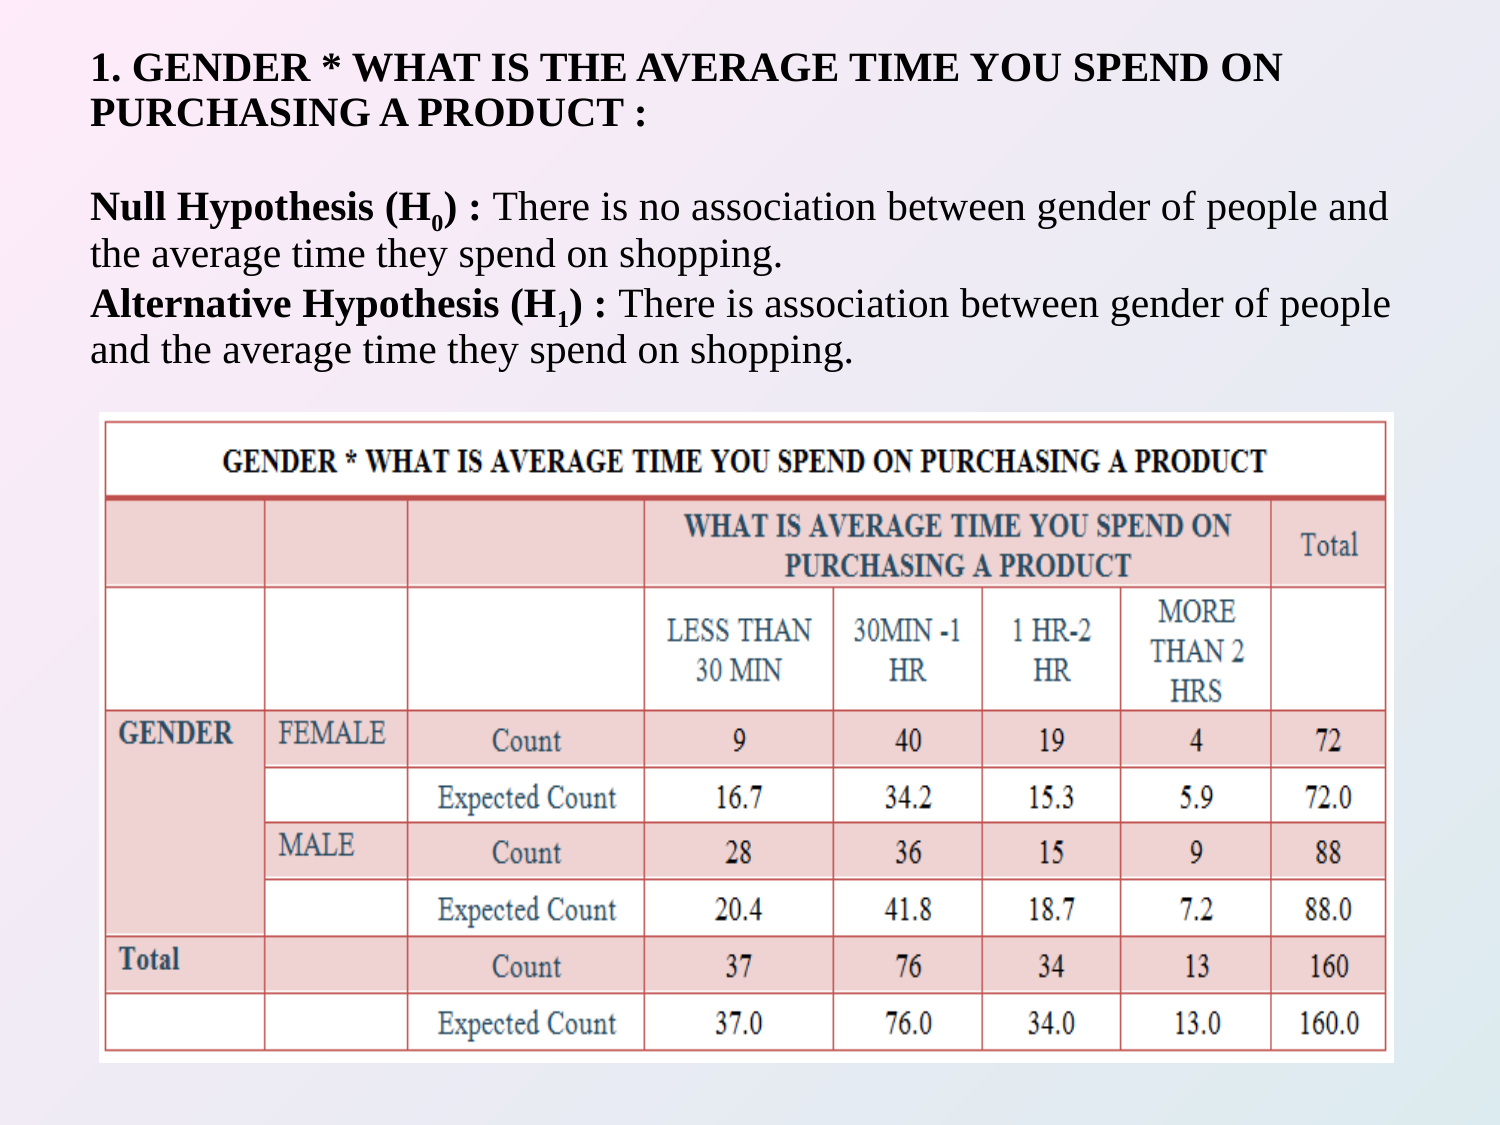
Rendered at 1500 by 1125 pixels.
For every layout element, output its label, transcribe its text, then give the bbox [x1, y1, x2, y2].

title 1. GENDER * WHAT IS THE AVERAGE TIME YOU SPEND ON PURCHASING A PRODUCT : Null Hypothesis (H0) : There is no association between gender of people and the average time they spend on shopping. Alternative Hypothesis (H1) : There is association between gender of people and the average time they spend on shopping. [75, 37, 1425, 430]
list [99, 412, 1394, 1063]
